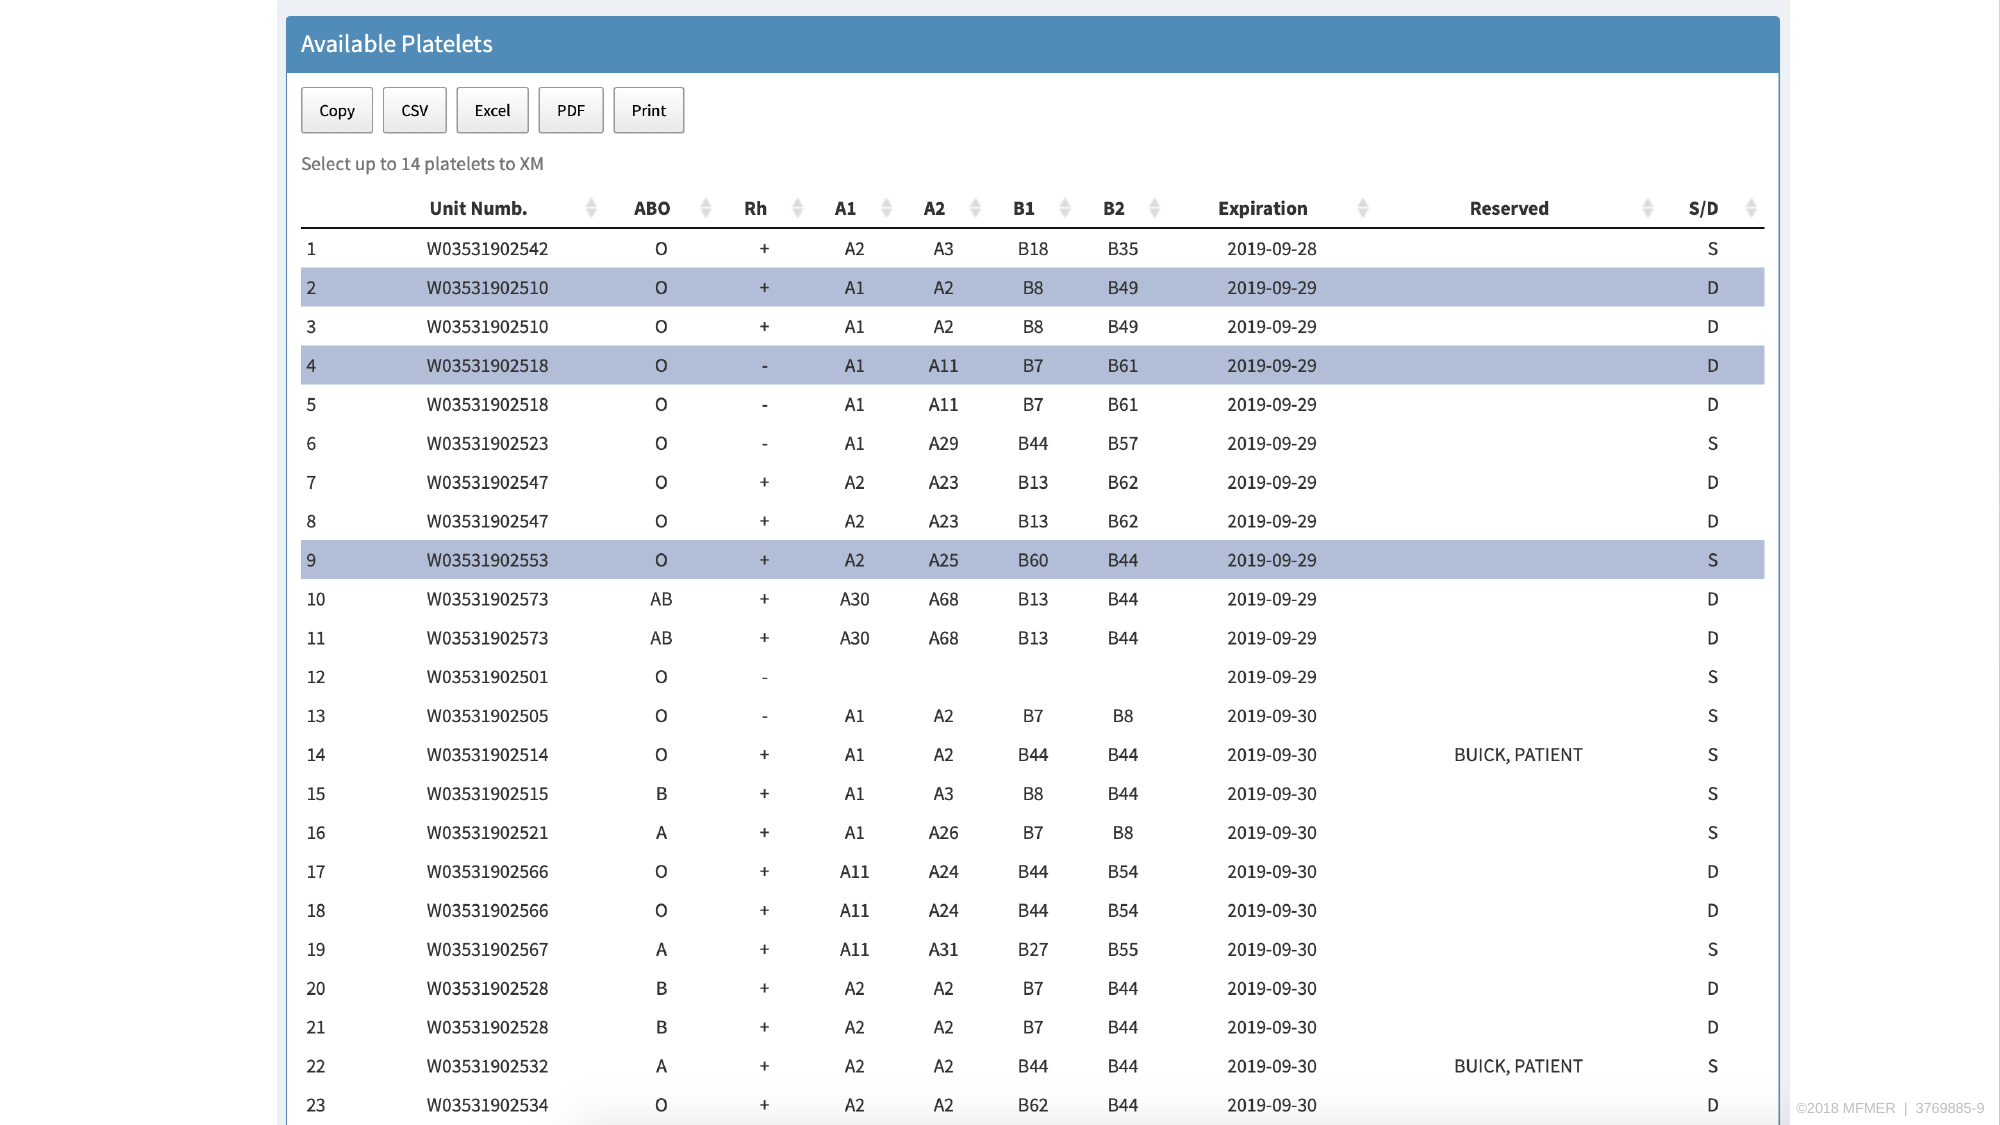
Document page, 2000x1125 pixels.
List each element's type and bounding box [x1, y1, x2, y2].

picture [276, 0, 1790, 1125]
